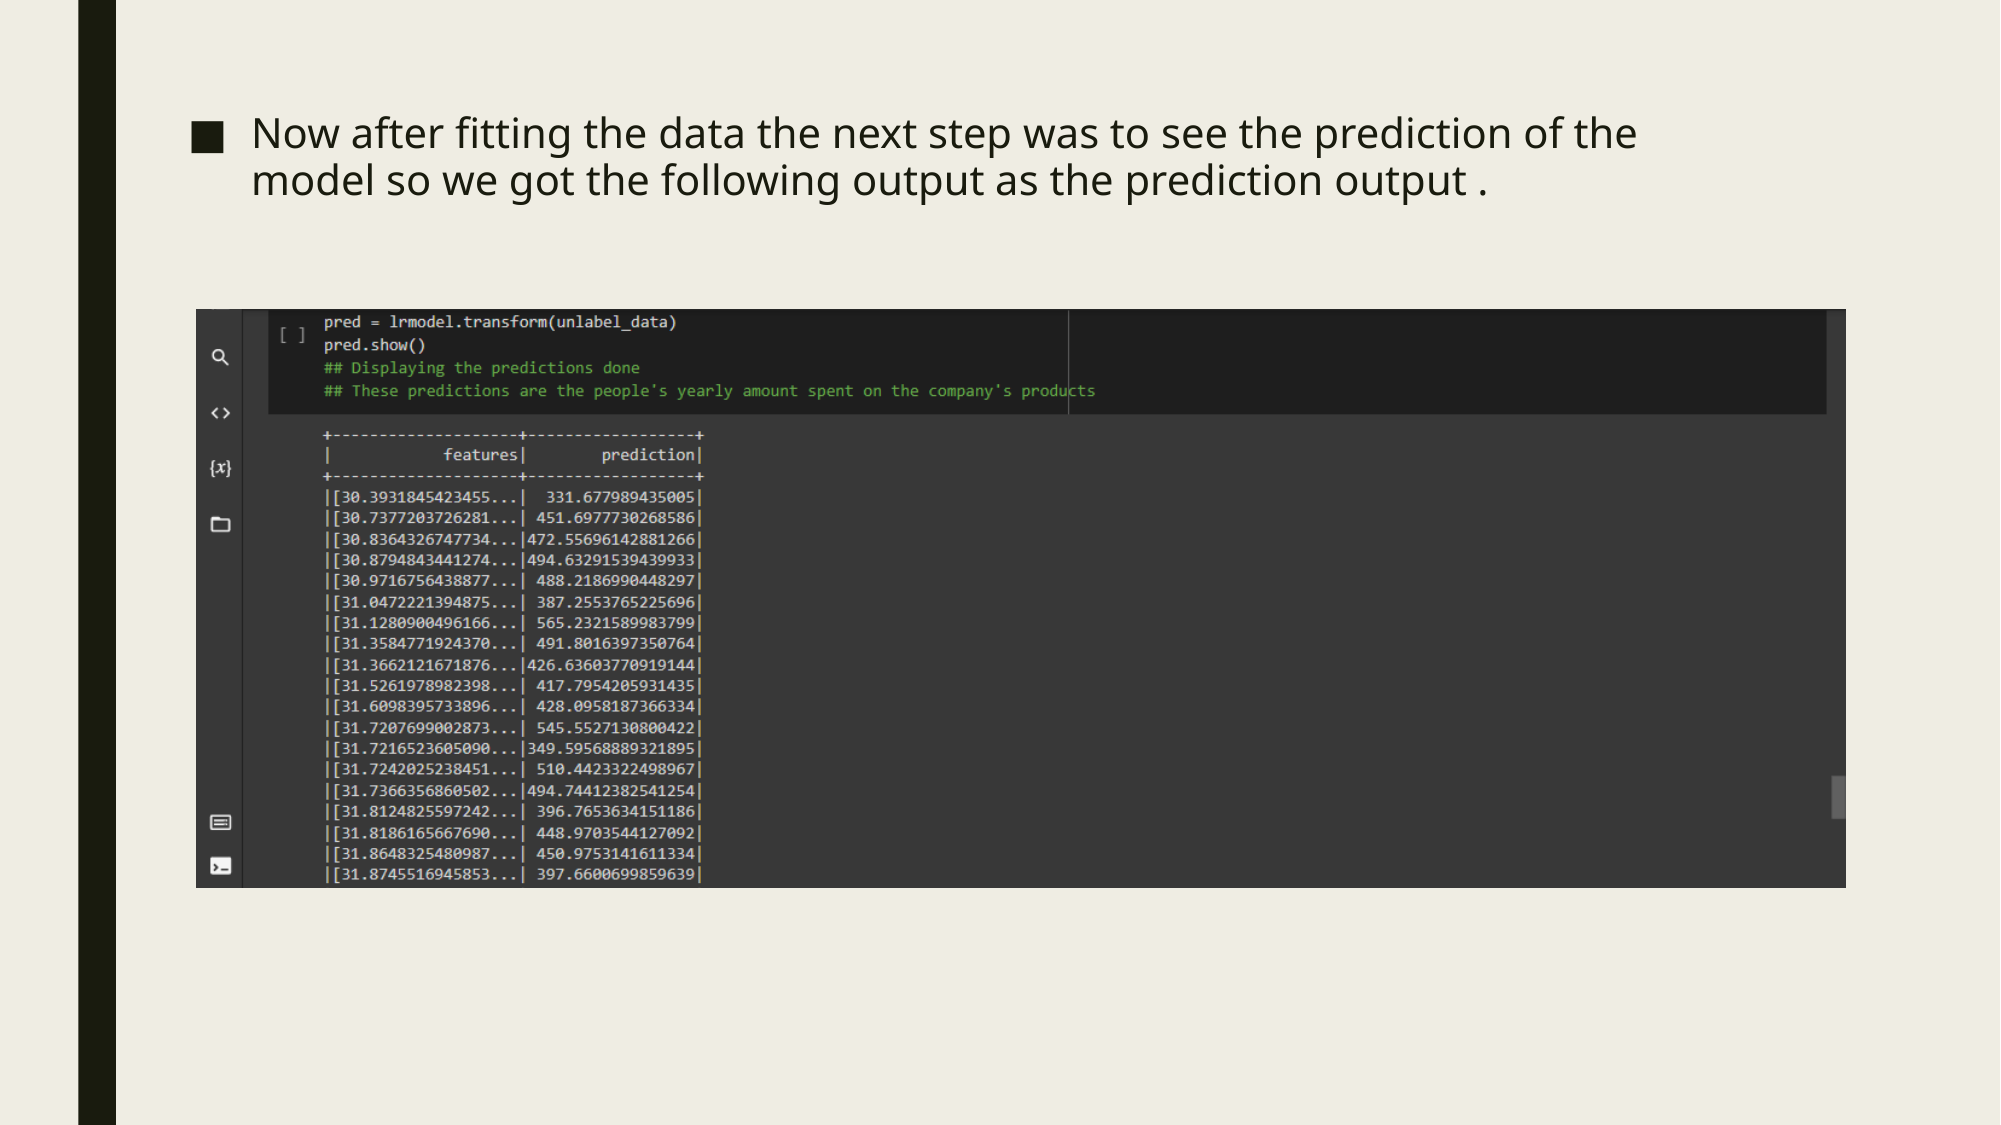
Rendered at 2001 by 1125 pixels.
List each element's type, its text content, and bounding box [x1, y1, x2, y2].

picture [195, 309, 1846, 888]
list Now after fitting the data the next step was to see the prediction of the model so we got the following output as the prediction output . [172, 102, 1748, 691]
